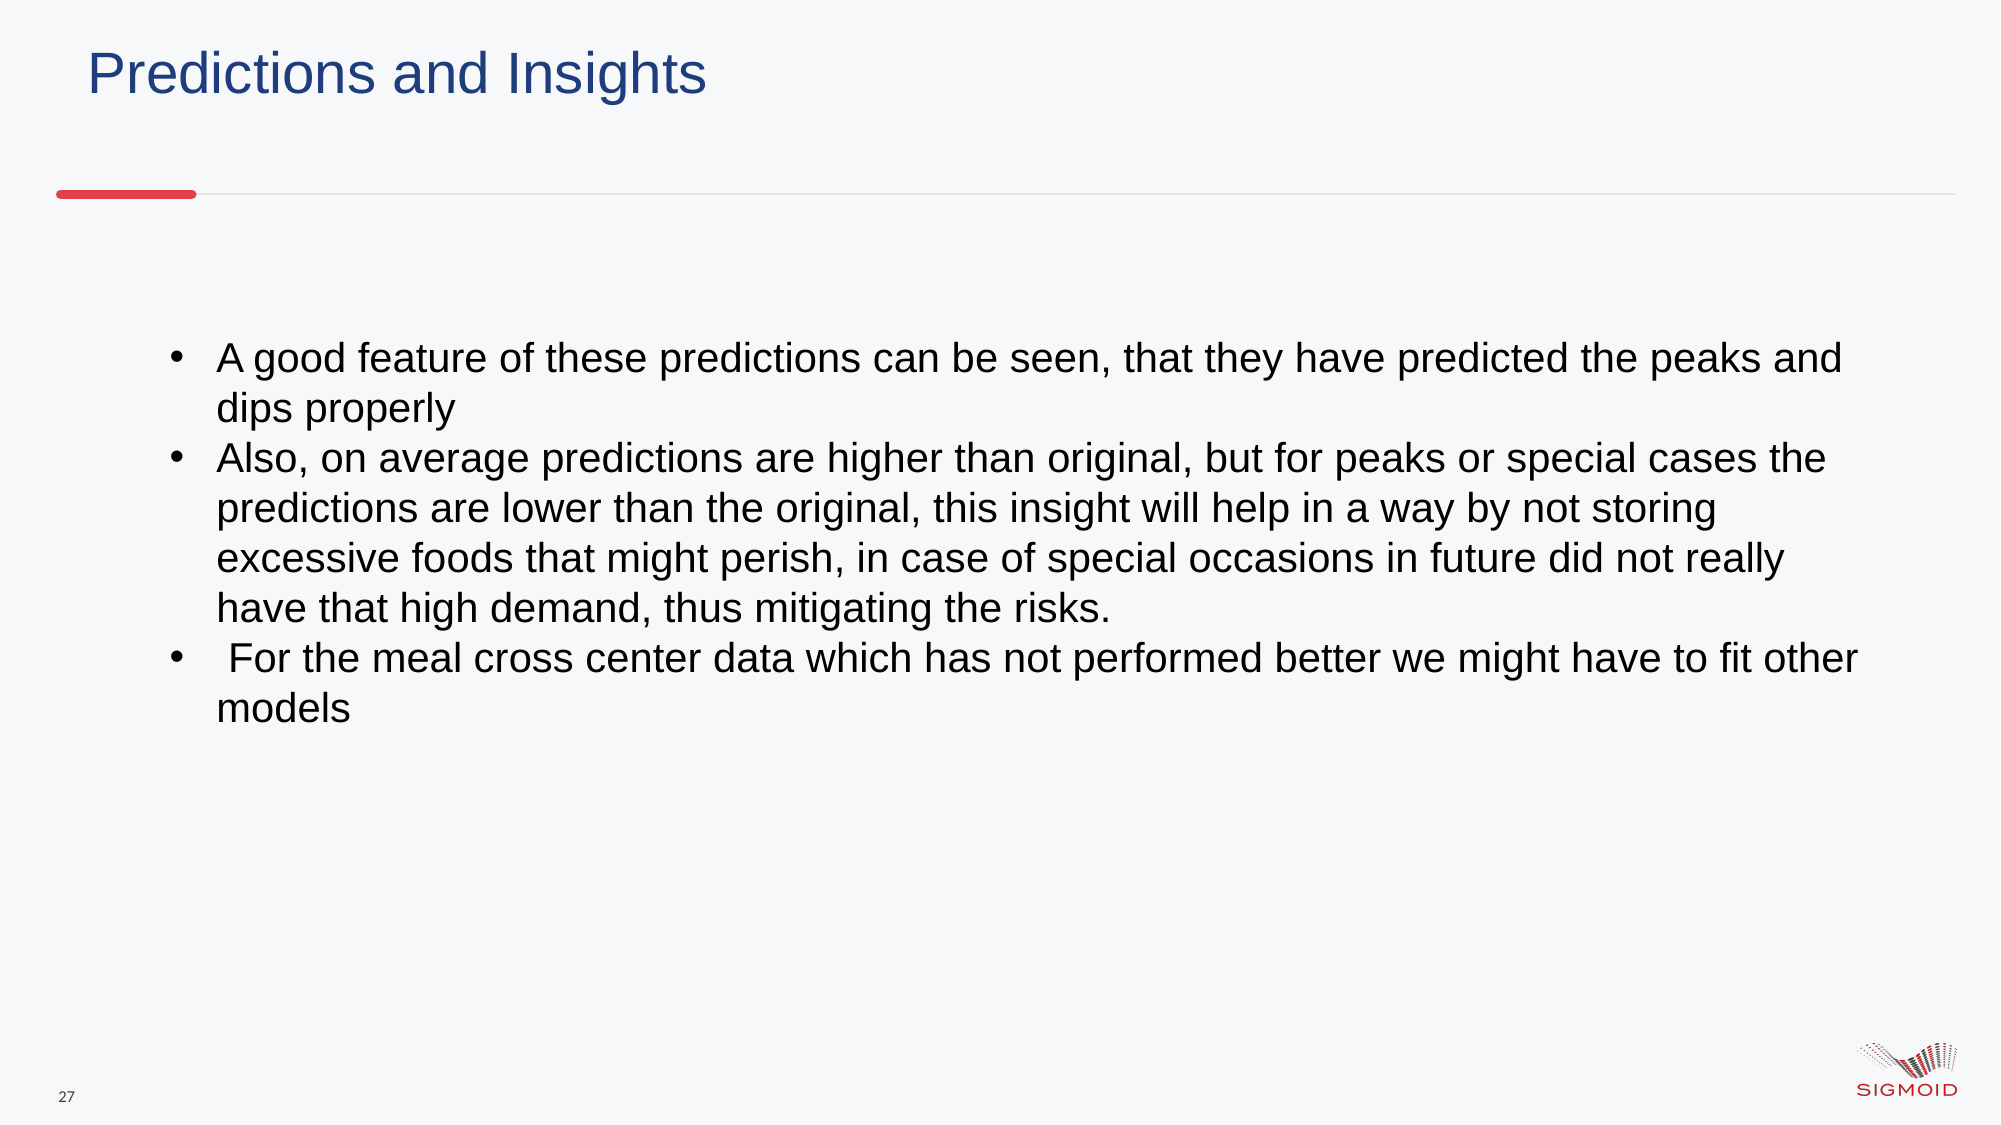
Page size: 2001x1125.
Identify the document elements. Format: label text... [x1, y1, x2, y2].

picture [1857, 1043, 1957, 1096]
list Predictions and Insights [35, 27, 1282, 187]
text_box A good feature of these predictions can be seen, that they have predicted the peaks and dips properly Also, on average predictions are higher than original, but for peaks or special cases the predictions are lower than the original, this insight will help in a way by not storing excessive foods that might perish, in case of special occasions in future did not really have that high demand, thus mitigating the risks. For the meal cross center data which has not performed better we might have to fit other models [154, 323, 1902, 802]
